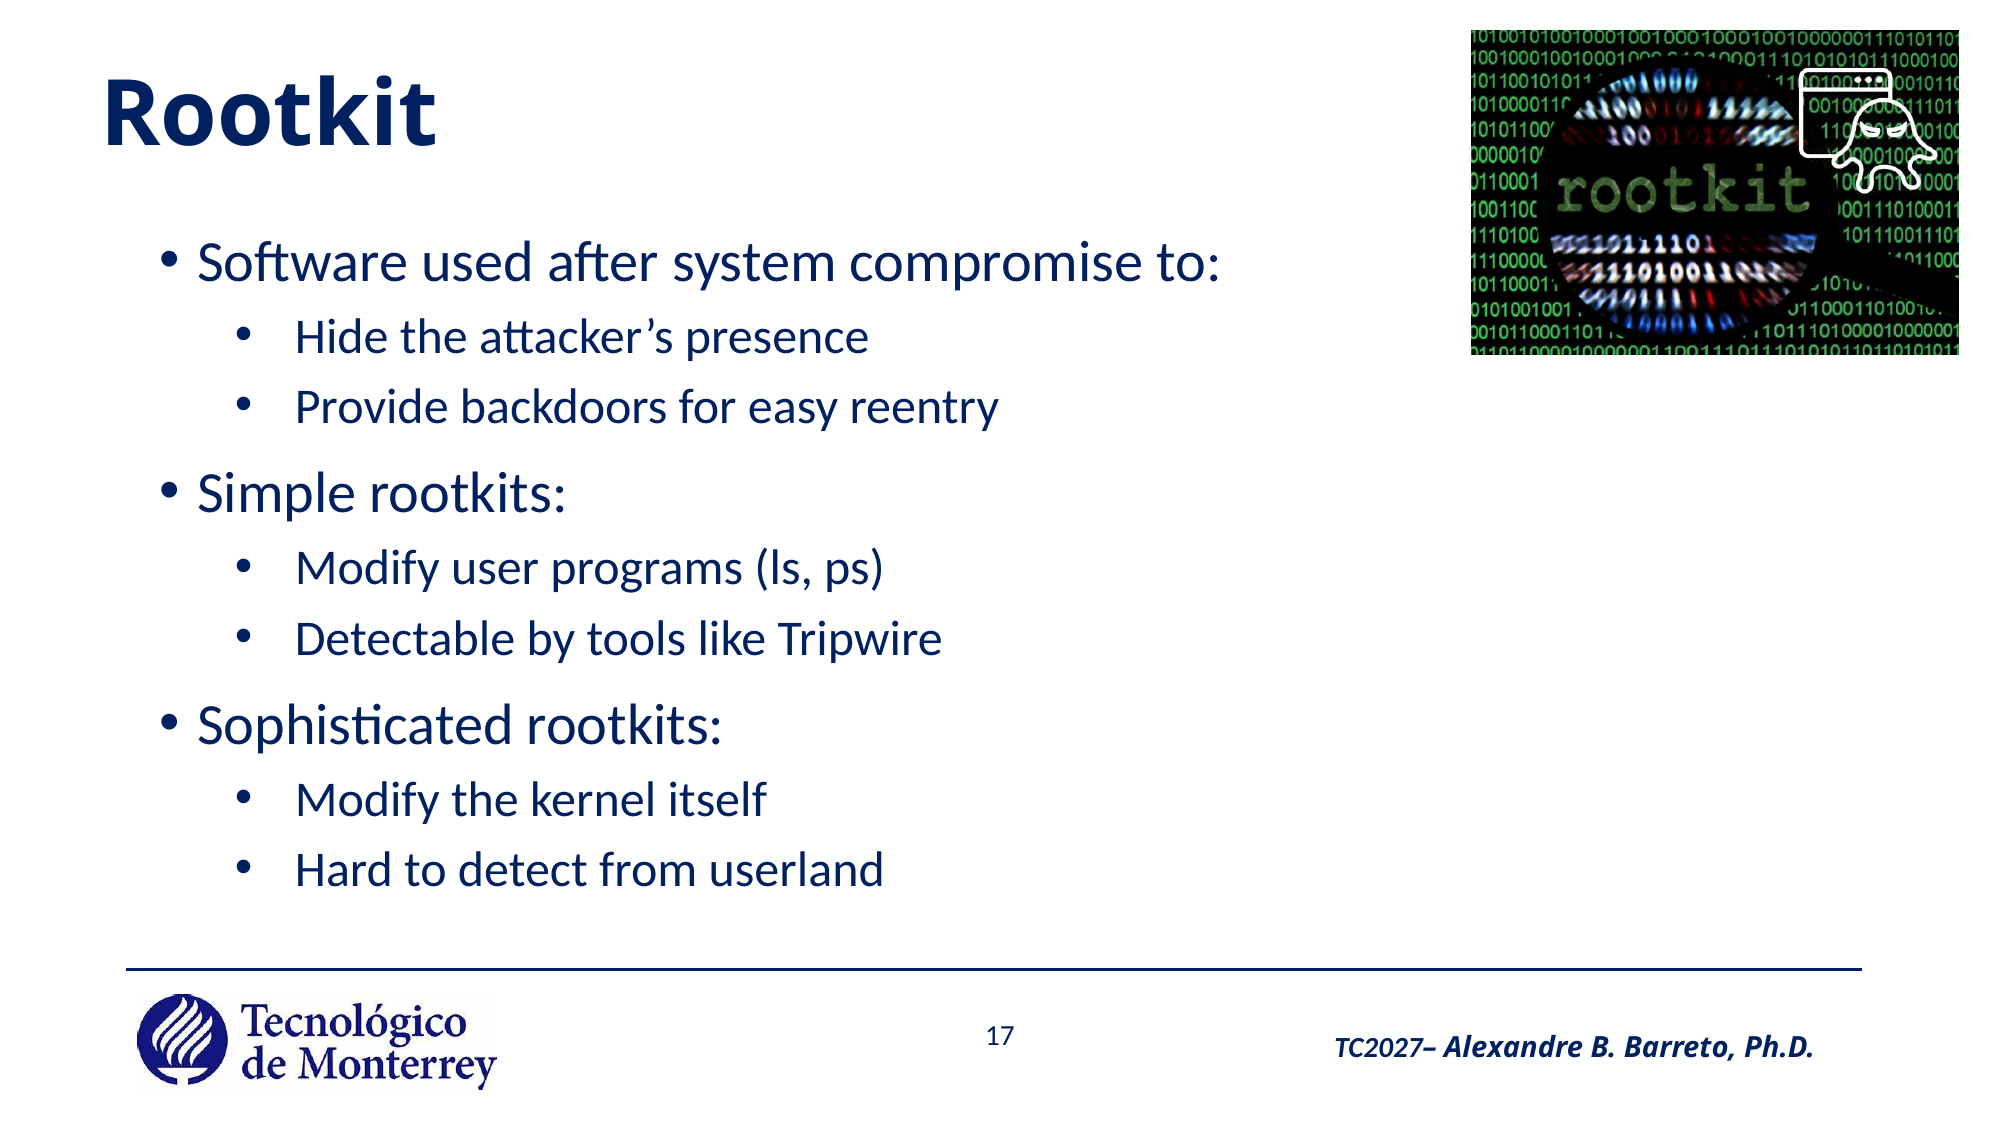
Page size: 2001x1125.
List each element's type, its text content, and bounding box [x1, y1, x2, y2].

picture [137, 994, 497, 1090]
list Software used after system compromise to: Hide the attacker’s presence Provide backdoors for easy reentry Simple rootkits: Modify user programs (ls, ps) Detectable by tools like Tripwire Sophisticated rootkits: Modify the kernel itself Hard to detect from userland [144, 215, 1458, 910]
picture [1471, 30, 1959, 356]
title Rootkit [85, 30, 1471, 201]
